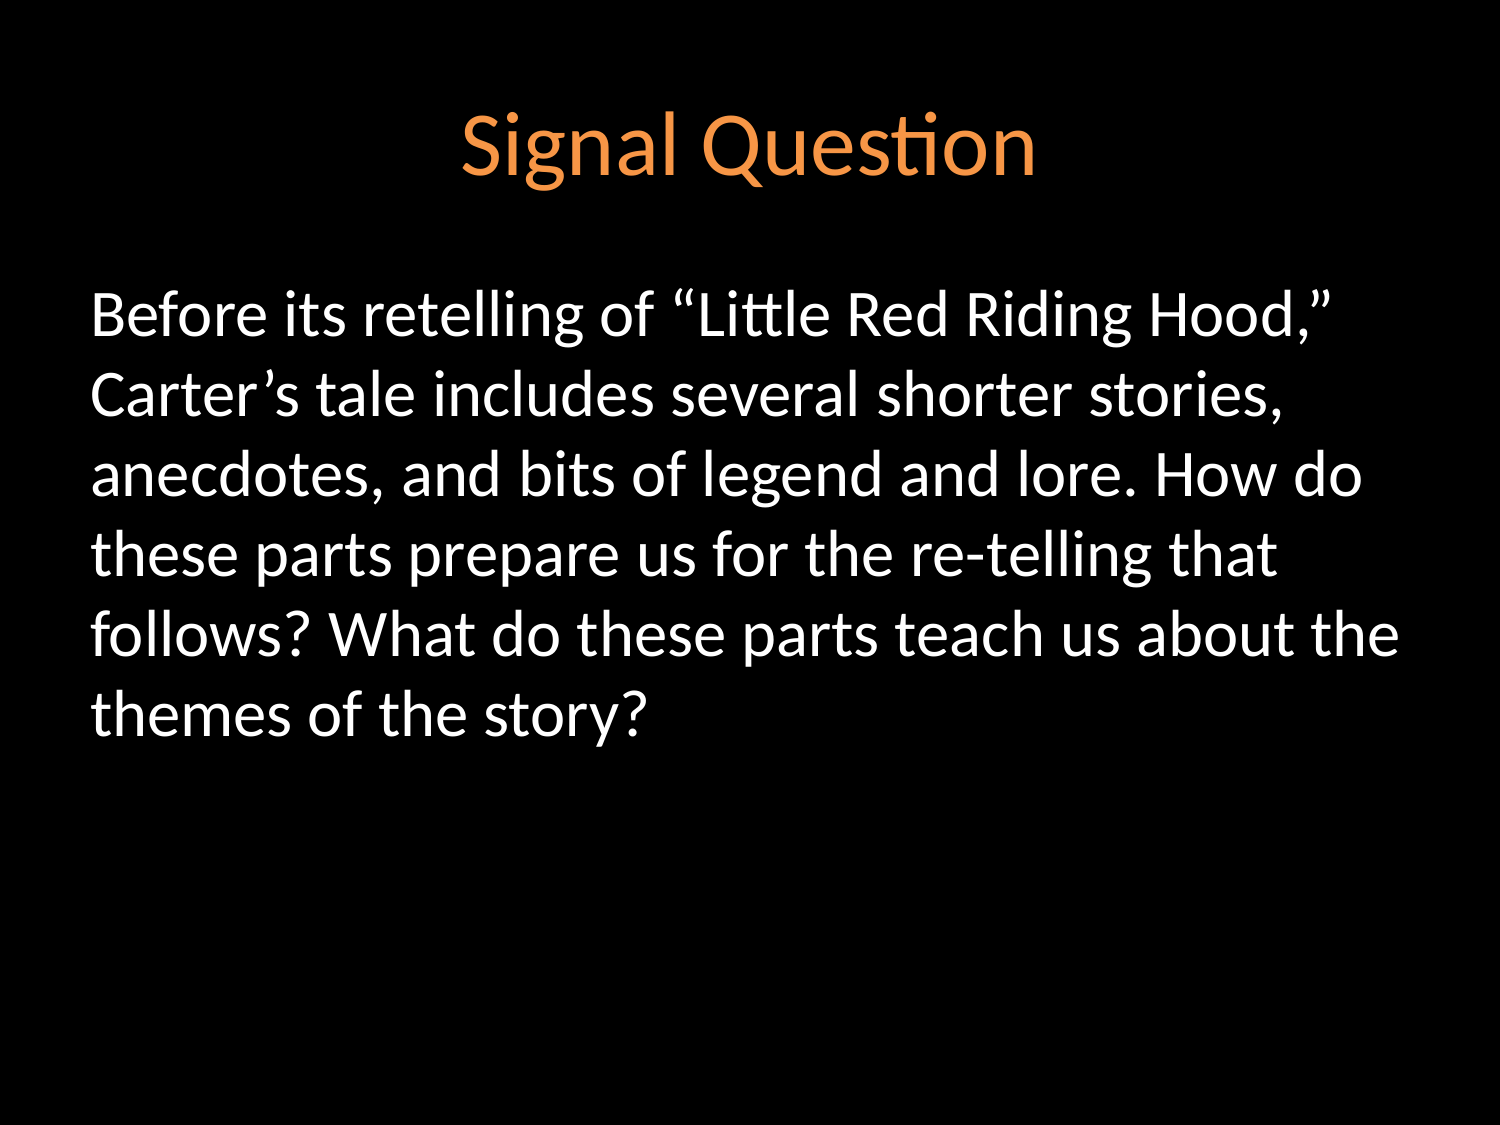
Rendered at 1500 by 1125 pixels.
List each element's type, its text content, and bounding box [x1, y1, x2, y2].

list Before its retelling of “Little Red Riding Hood,” Carter’s tale includes several shorter stories, anecdotes, and bits of legend and lore. How do these parts prepare us for the re-telling that follows? What do these parts teach us about the themes of the story? [75, 262, 1425, 1005]
title Signal Question [75, 45, 1425, 233]
